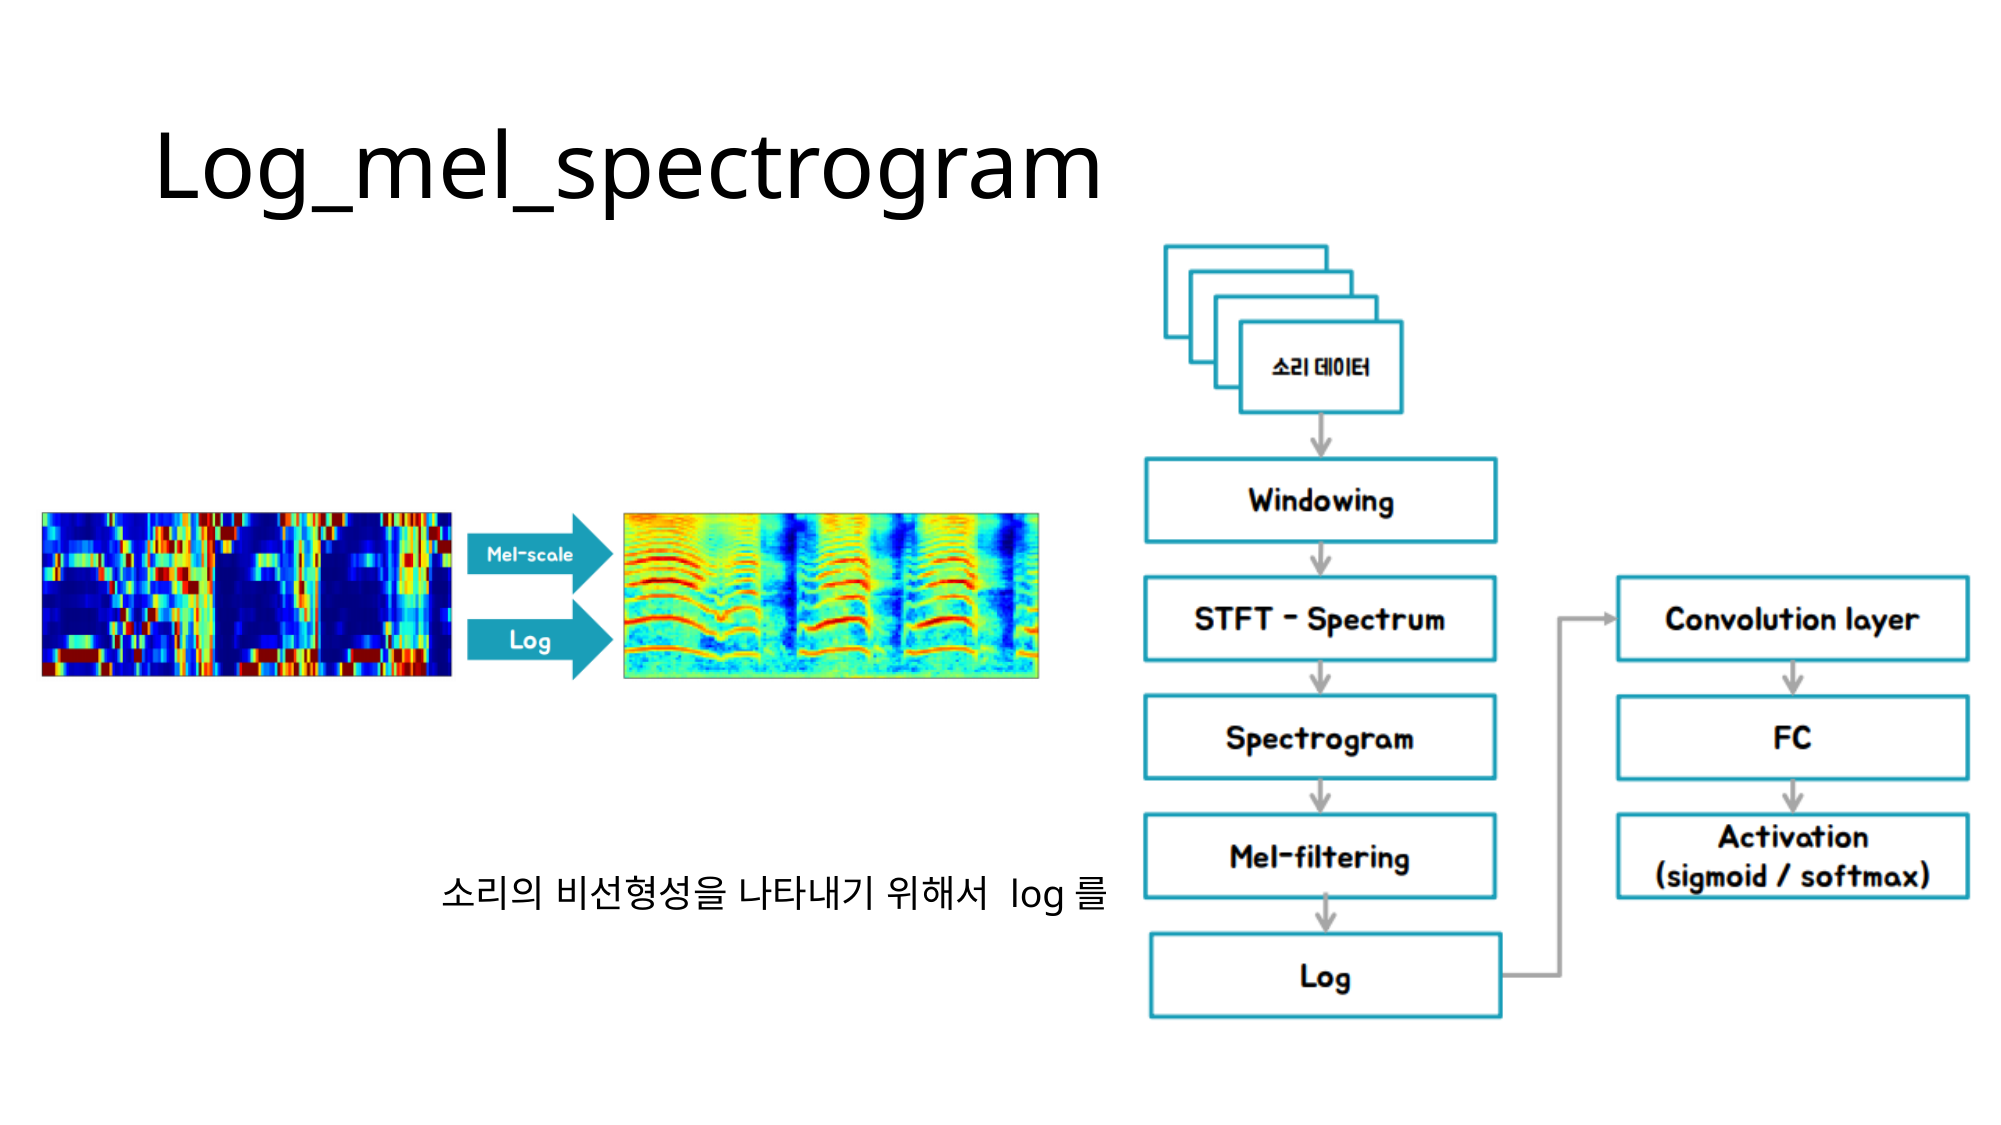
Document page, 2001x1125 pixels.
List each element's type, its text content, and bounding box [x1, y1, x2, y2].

title Log_mel_spectrogram [137, 59, 1863, 278]
picture [25, 483, 1060, 707]
picture [1106, 225, 2000, 1050]
text_box 소리의 비선형성을 나타내기 위해서 log를 취함 [426, 863, 1106, 923]
